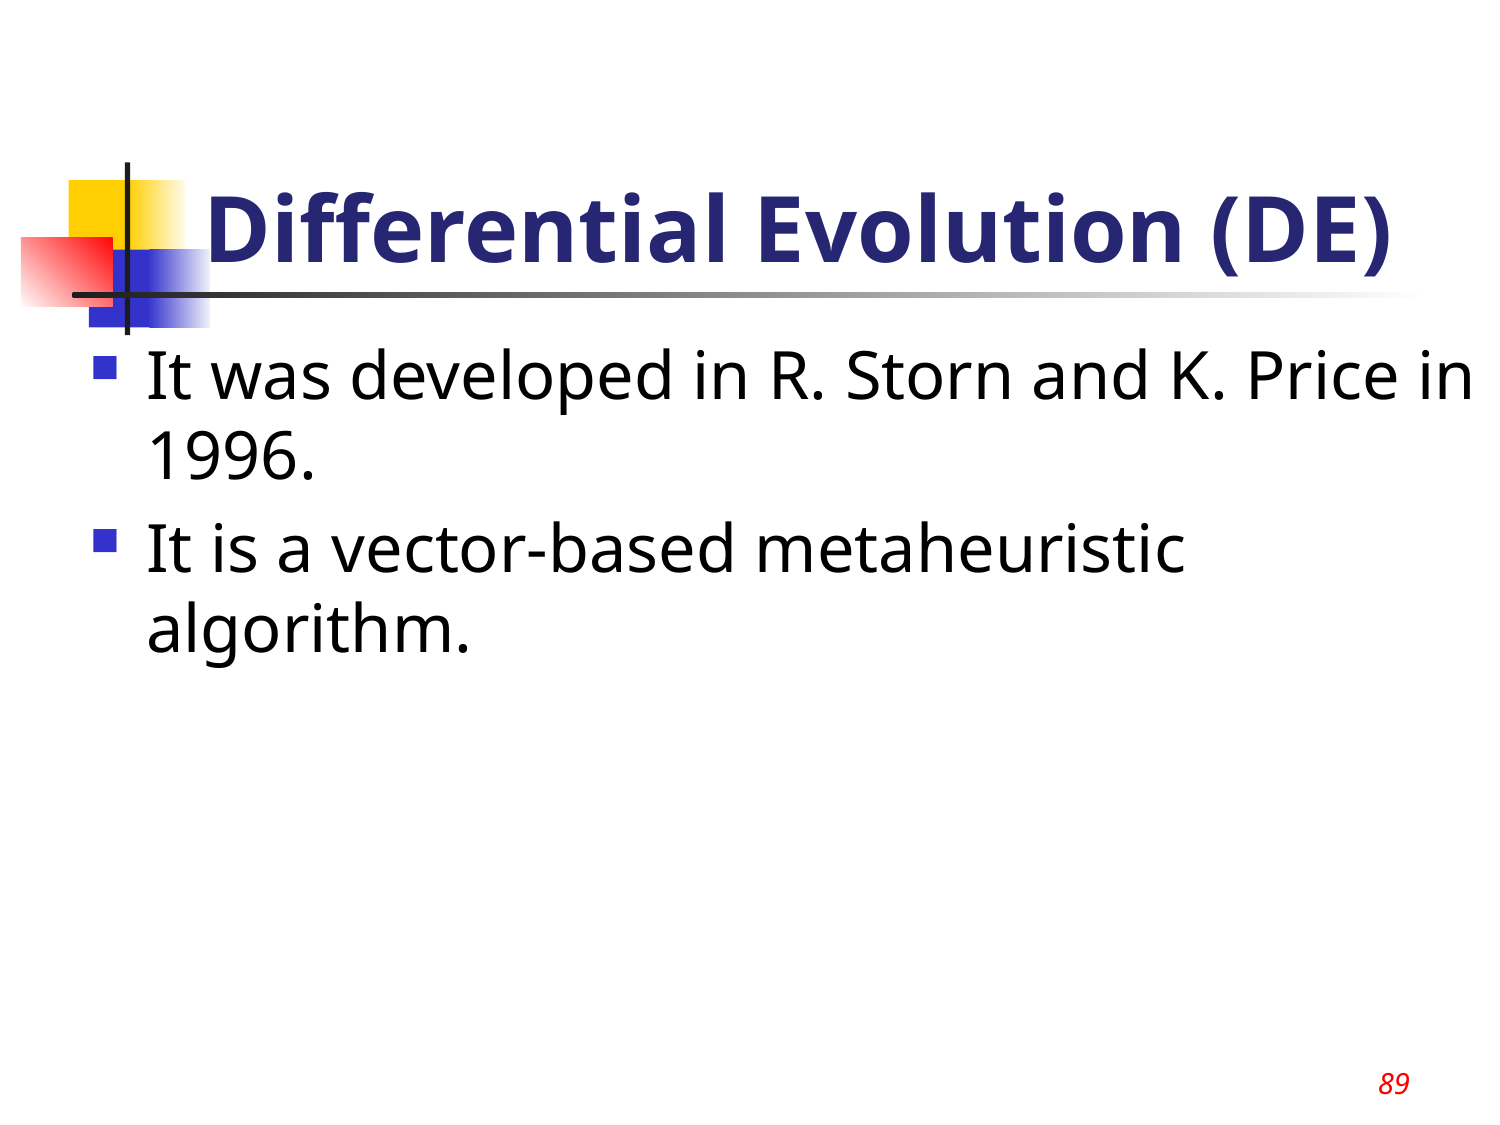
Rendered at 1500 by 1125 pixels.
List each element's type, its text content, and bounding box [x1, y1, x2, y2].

list It was developed in R. Storn and K. Price in 1996. It is a vector-based metaheuristic algorithm. [74, 324, 1500, 1125]
title Differential Evolution (DE) [188, 101, 1468, 289]
slide_number 89 [1112, 1037, 1426, 1113]
